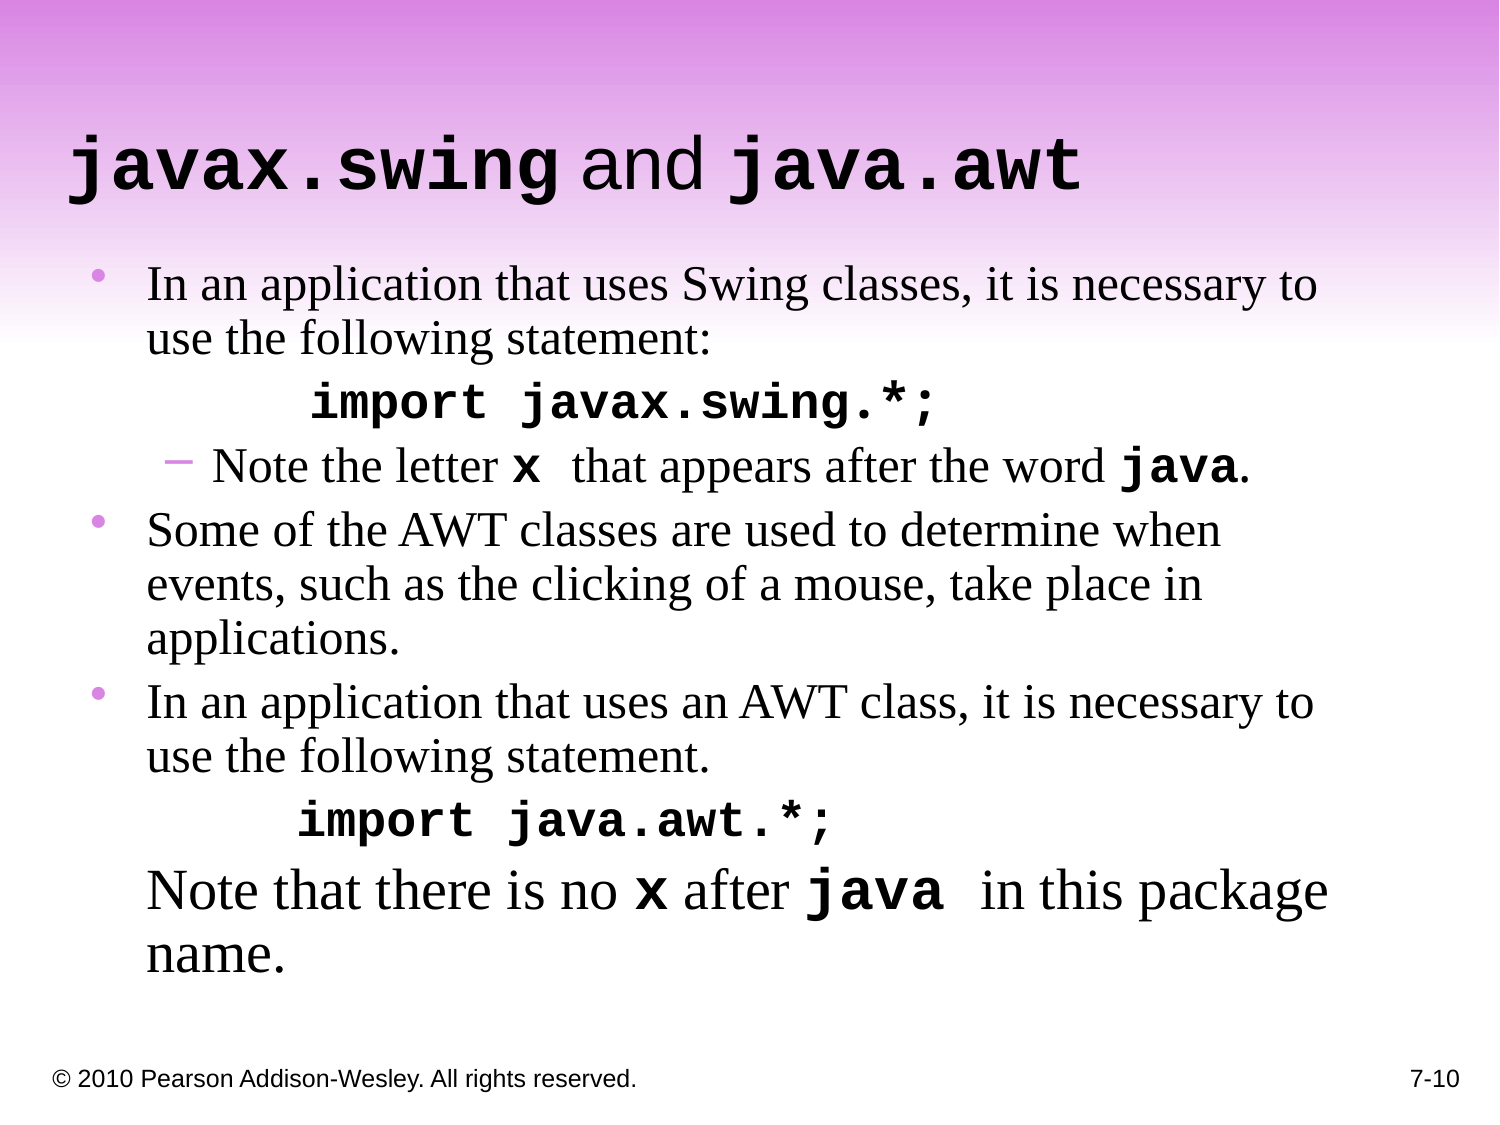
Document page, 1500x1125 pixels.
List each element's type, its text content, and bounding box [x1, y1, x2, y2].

title javax.swing and java.awt [50, 49, 1463, 213]
slide_number 7-10 [1162, 1024, 1476, 1101]
list In an application that uses Swing classes, it is necessary to use the following statement: import javax.swing.*; Note the letter x that appears after the word java. Some of the AWT classes are used to determine when events, such as the clicking of a mouse, take place in applications. In an application that uses an AWT class, it is necessary to use the following statement. import java.awt.*; Note that there is no x after java in this package name. [75, 249, 1350, 1025]
